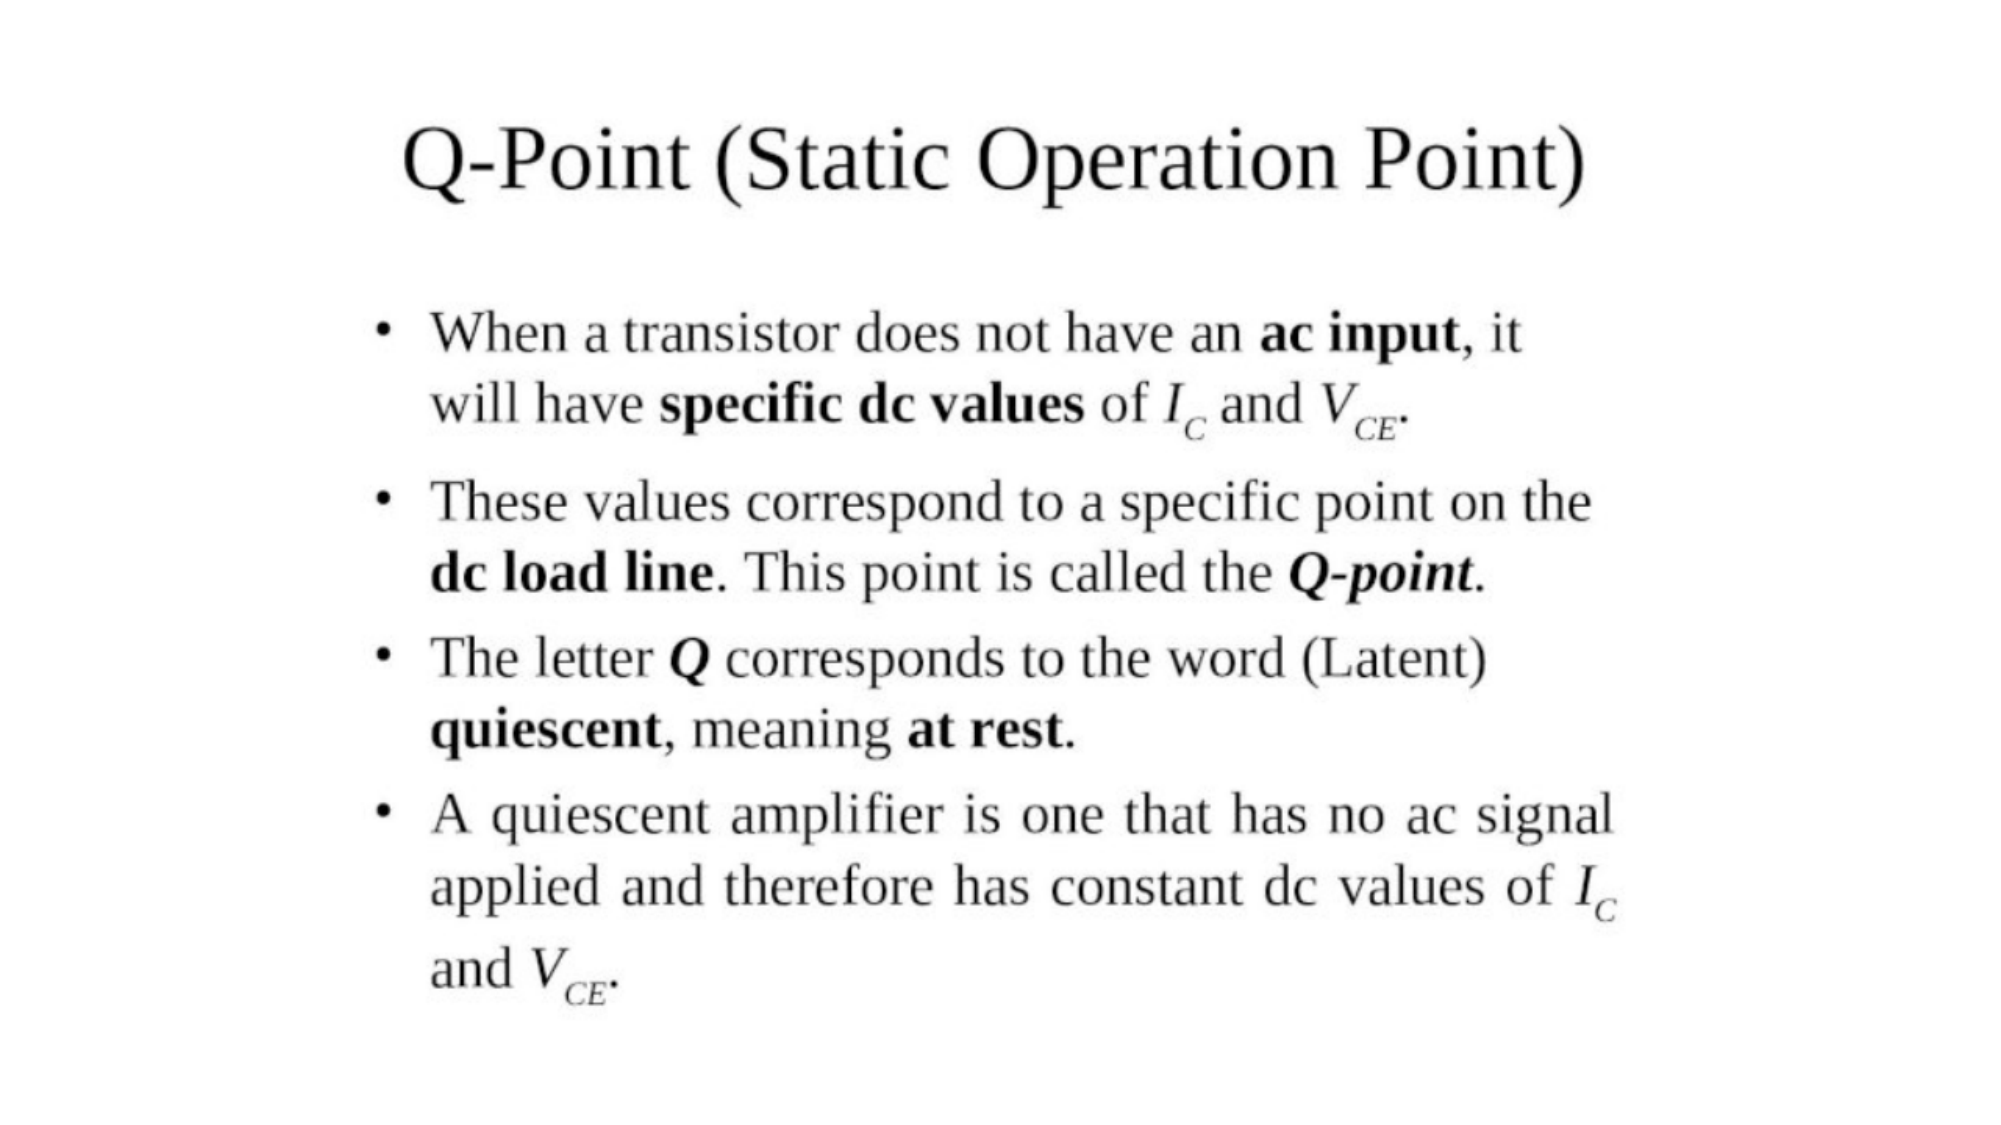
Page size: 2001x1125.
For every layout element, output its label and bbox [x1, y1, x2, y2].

picture [349, 94, 1650, 1031]
